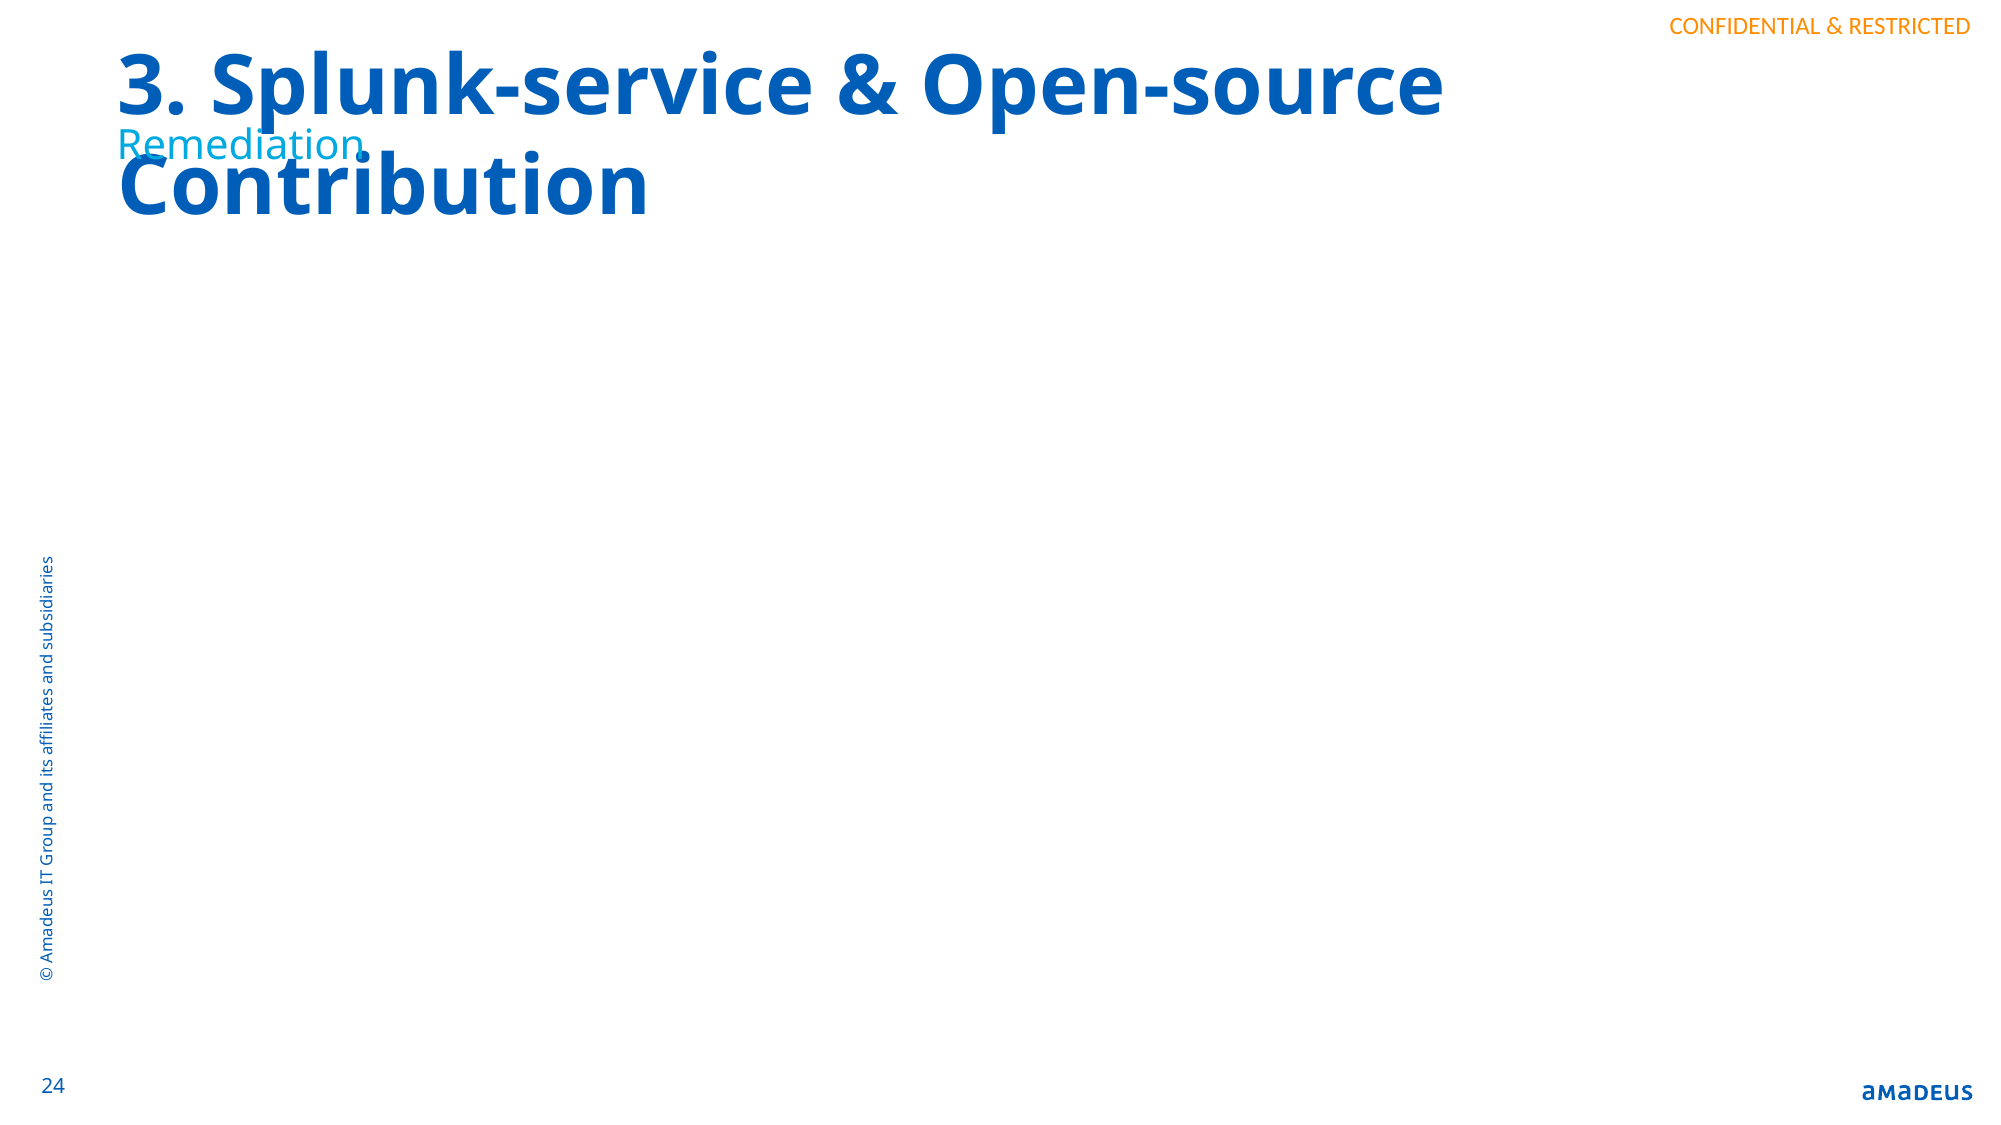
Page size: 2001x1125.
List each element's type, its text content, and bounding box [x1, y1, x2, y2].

title 3. Splunk-service & Open-source Contribution [102, 31, 1892, 108]
list Remediation [101, 110, 1888, 188]
